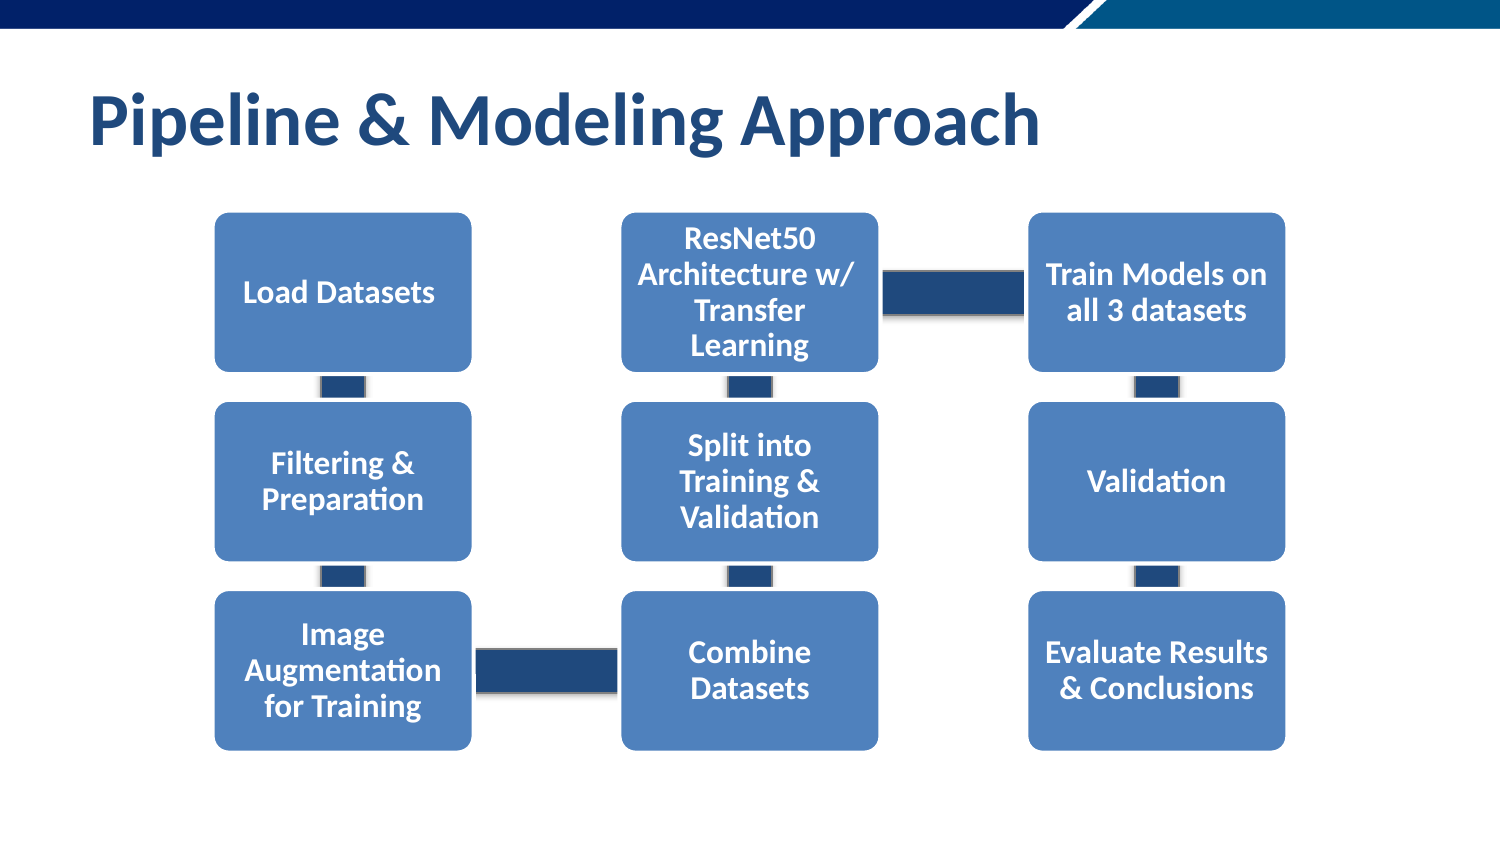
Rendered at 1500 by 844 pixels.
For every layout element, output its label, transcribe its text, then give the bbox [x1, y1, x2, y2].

text_box Pipeline & Modeling Approach [74, 63, 1425, 175]
picture [0, 0, 1500, 844]
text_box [212, 210, 1288, 753]
